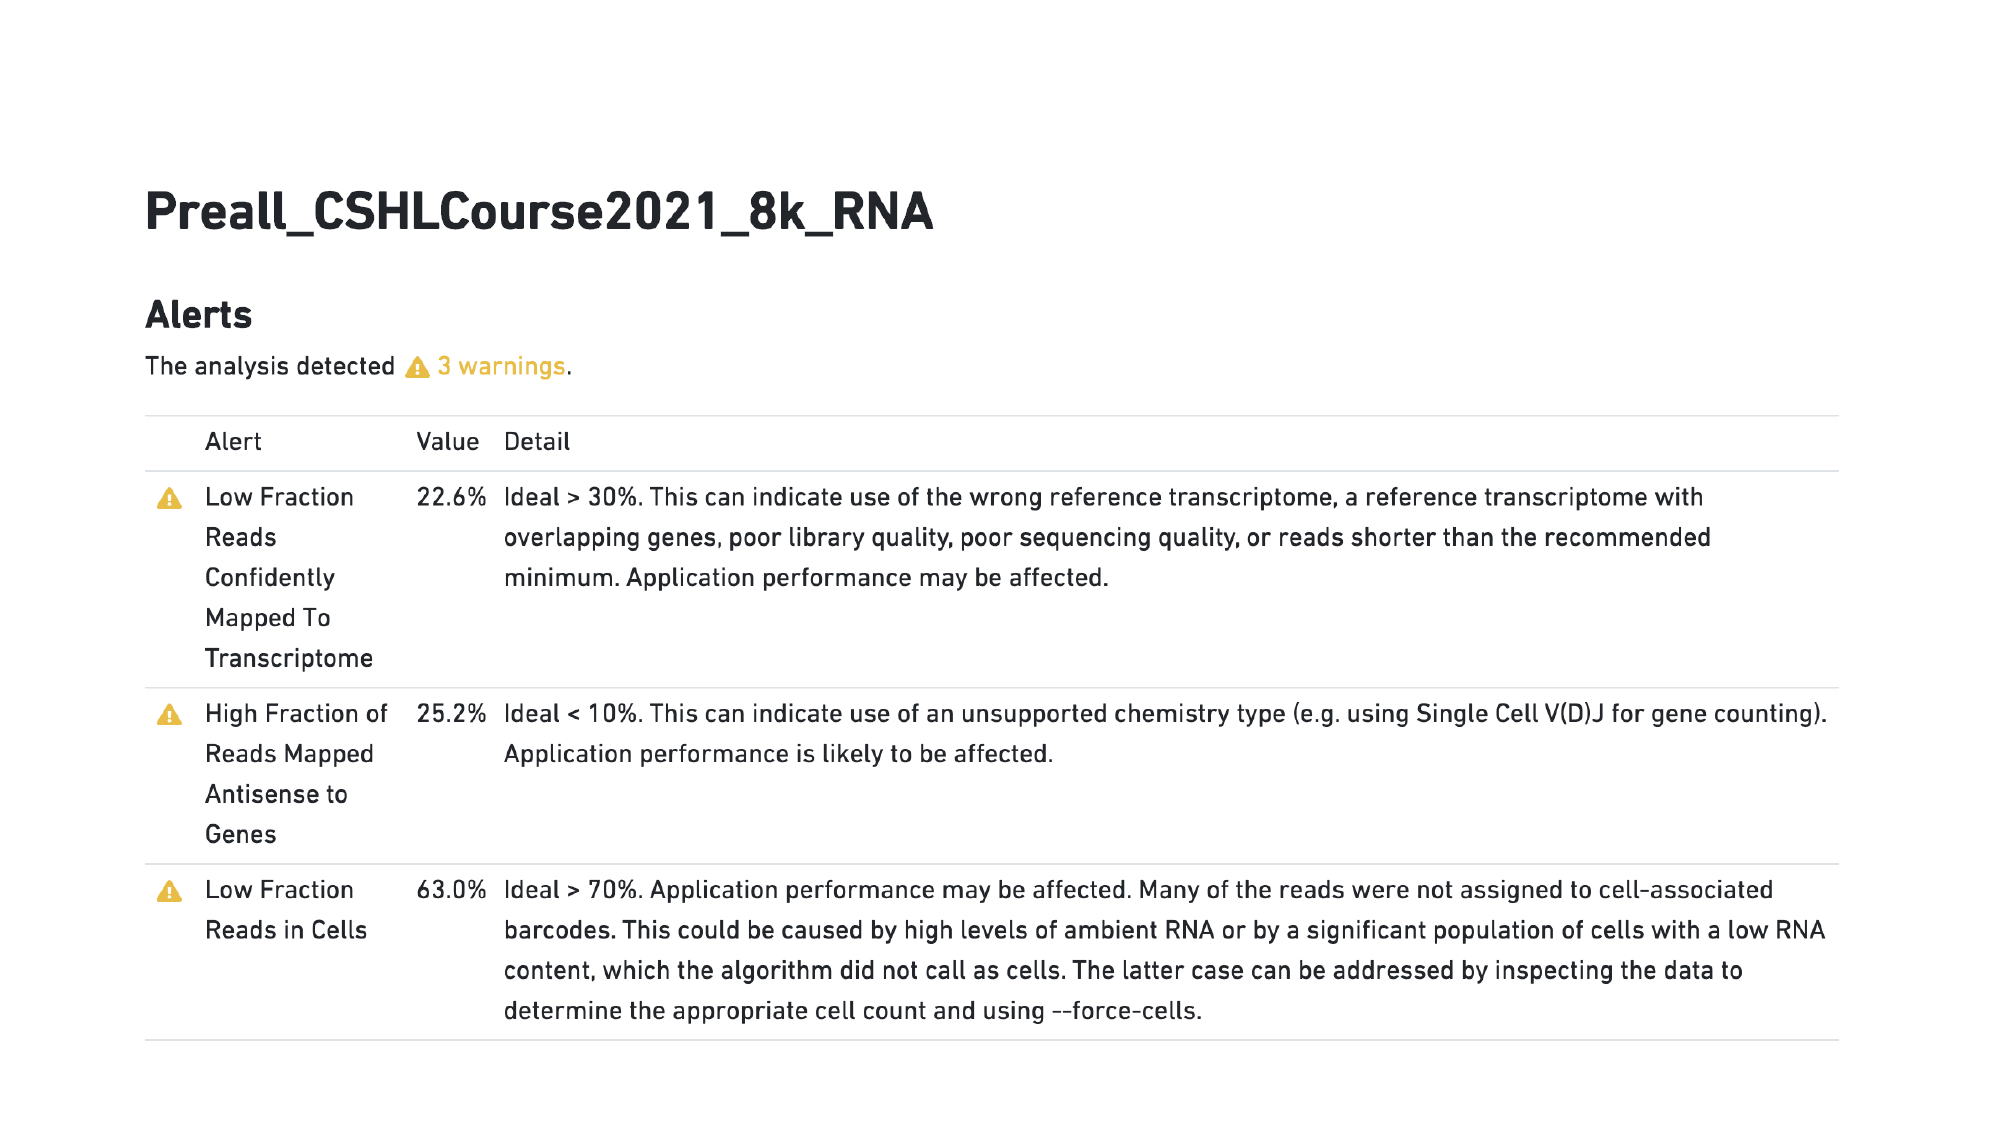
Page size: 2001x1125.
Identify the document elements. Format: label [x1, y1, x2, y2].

picture [106, 171, 1894, 1059]
